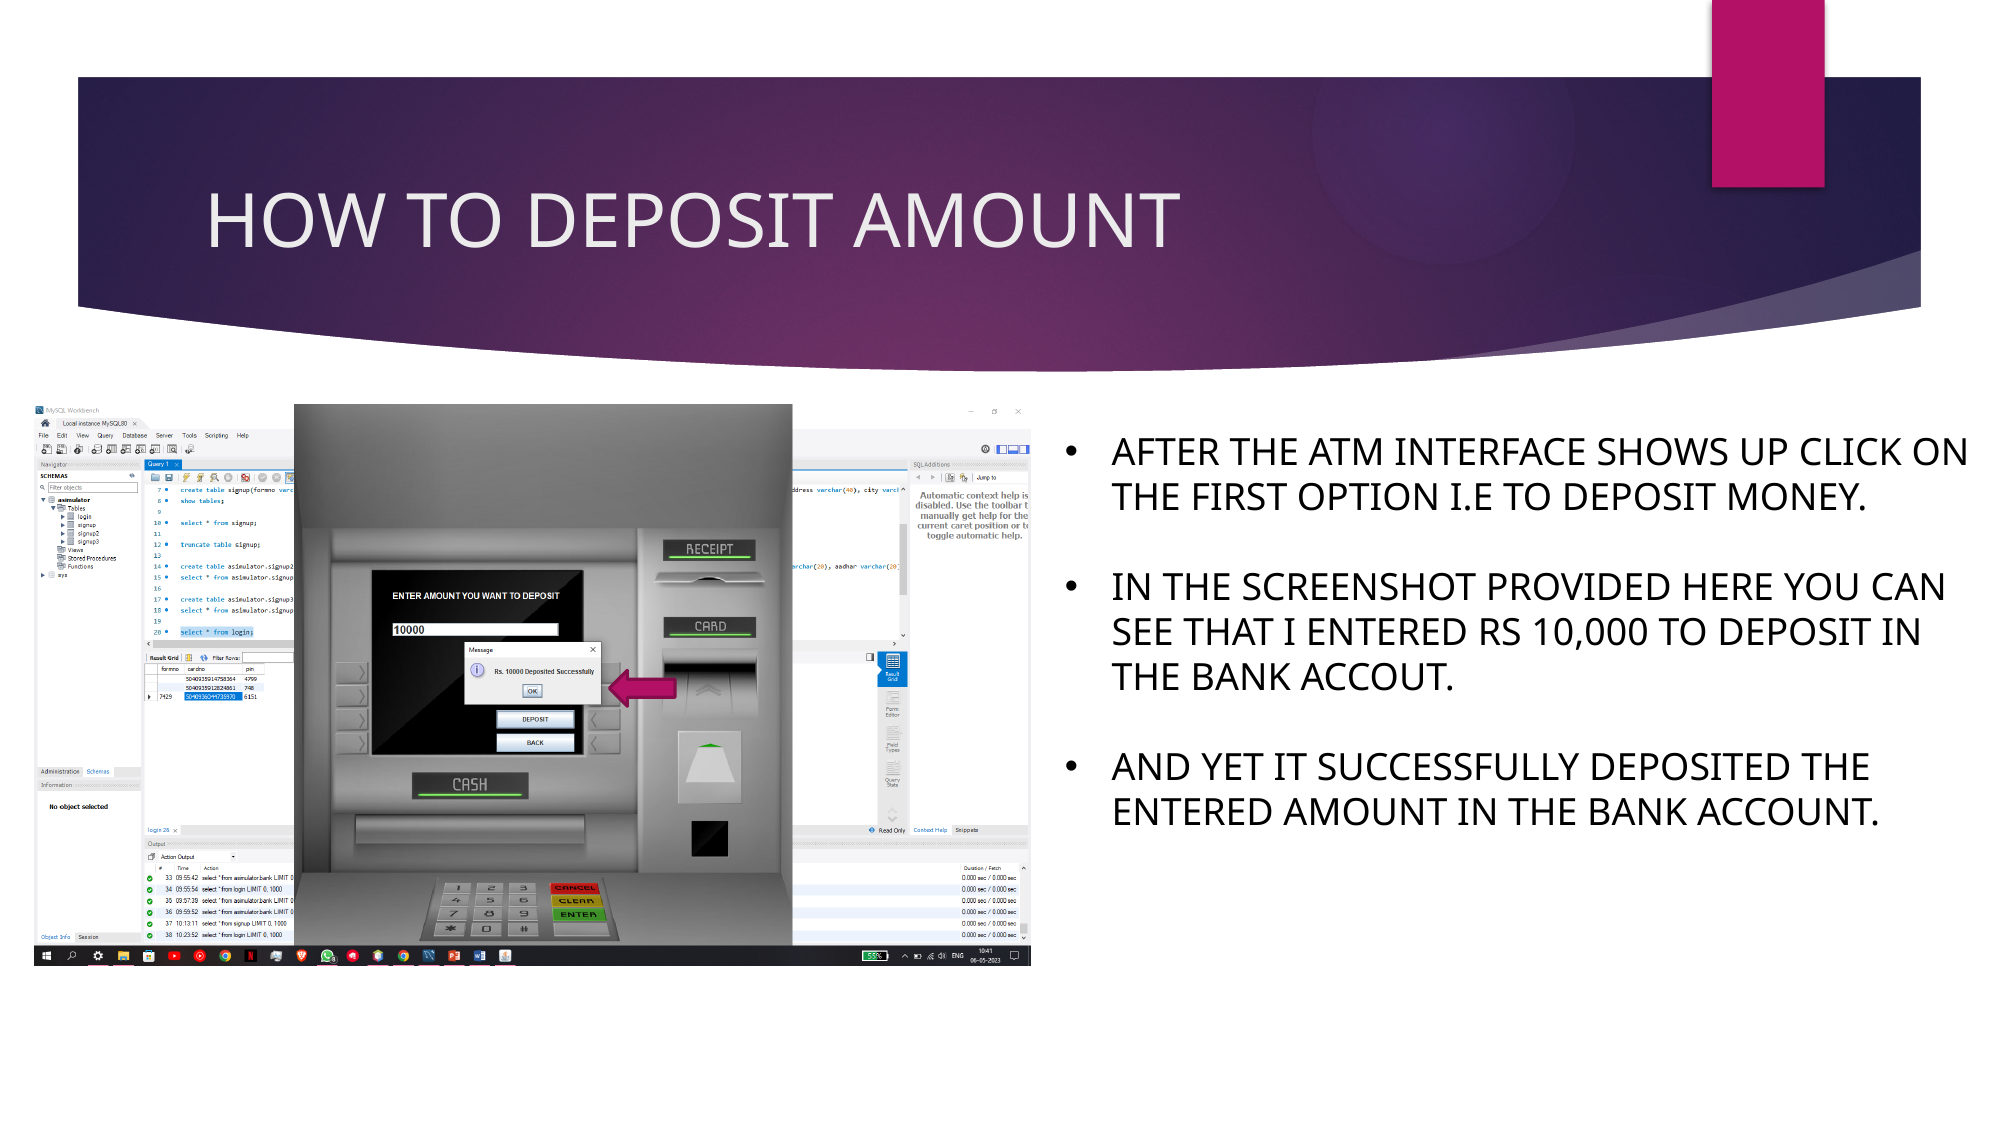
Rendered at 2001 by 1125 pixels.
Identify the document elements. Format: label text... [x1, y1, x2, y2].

text_box AFTER THE ATM INTERFACE SHOWS UP CLICK ON THE FIRST OPTION I.E TO DEPOSIT MONEY. IN THE SCREENSHOT PROVIDED HERE YOU CAN SEE THAT I ENTERED RS 10,000 TO DEPOSIT IN THE BANK ACCOUT. AND YET IT SUCCESSFULLY DEPOSITED THE ENTERED AMOUNT IN THE BANK ACCOUNT. [1050, 420, 1989, 840]
title HOW TO DEPOSIT AMOUNT [189, 159, 1627, 276]
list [33, 404, 1031, 966]
